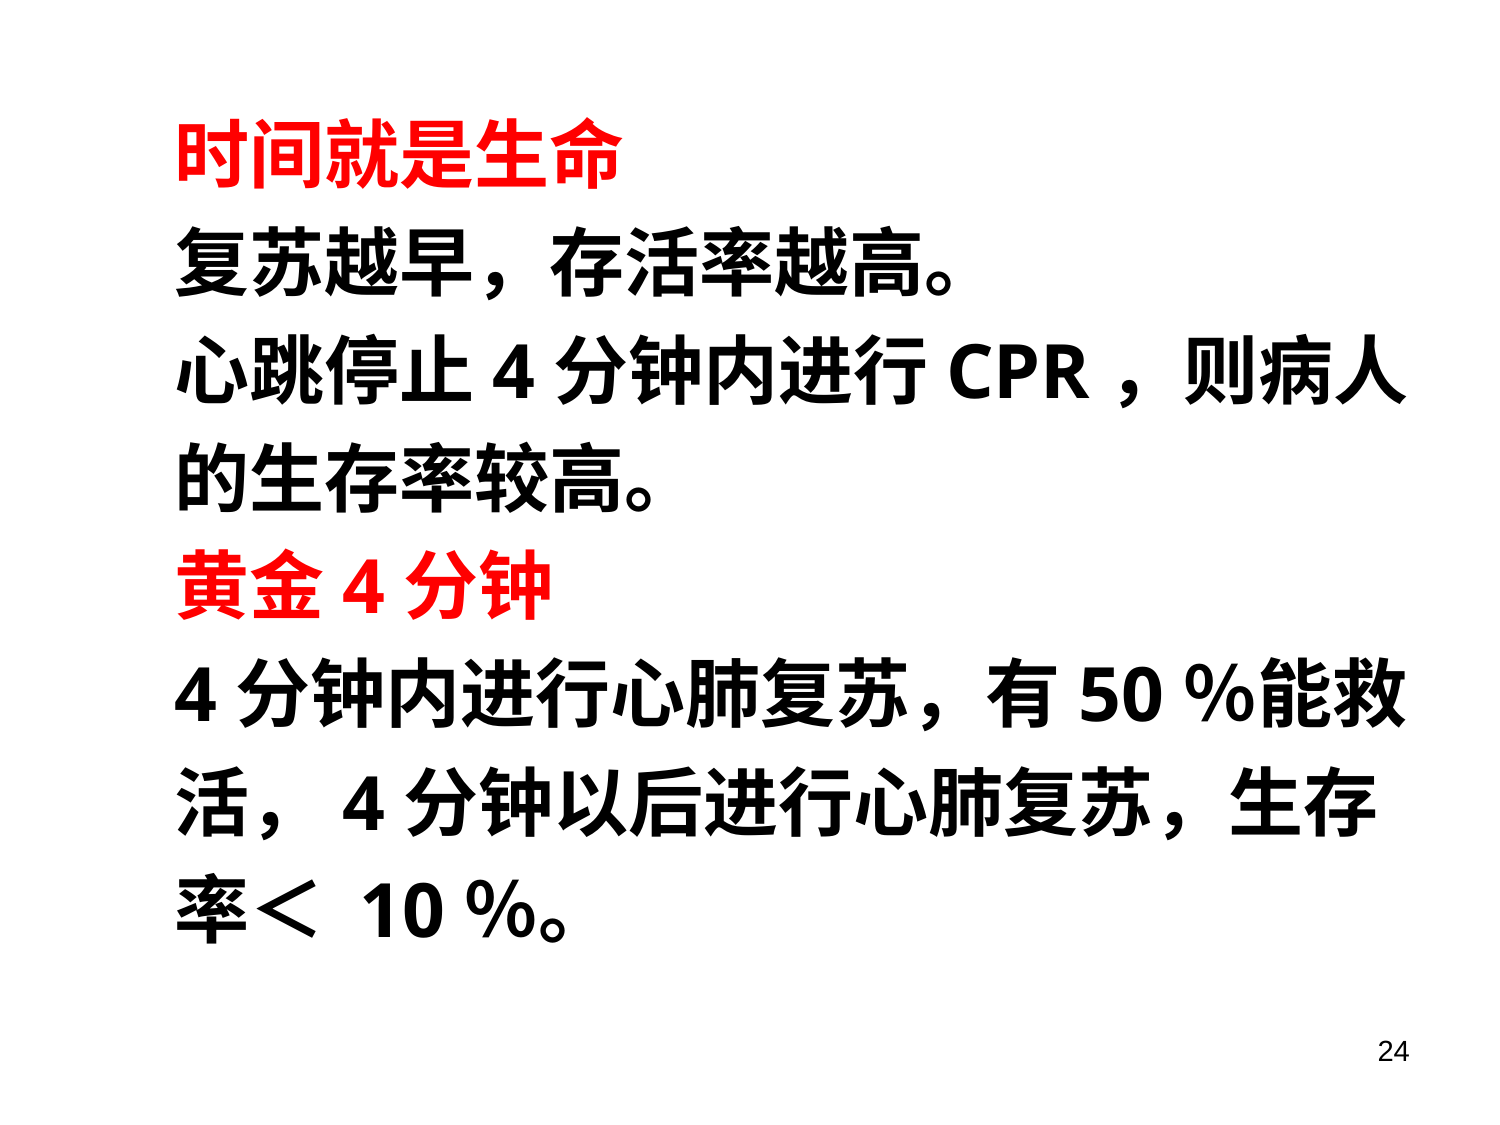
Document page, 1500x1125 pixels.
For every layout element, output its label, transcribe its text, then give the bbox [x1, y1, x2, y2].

slide_number 24 [1074, 1024, 1425, 1103]
title 时间就是生命 复苏越早，存活率越高。 心跳停止4分钟内进行CPR，则病人的生存率较高。 黄金4分钟 4分钟内进行心肺复苏，有50％能救活，4分钟以后进行心肺复苏，生存率＜ 10％。 [159, 7, 1425, 1035]
